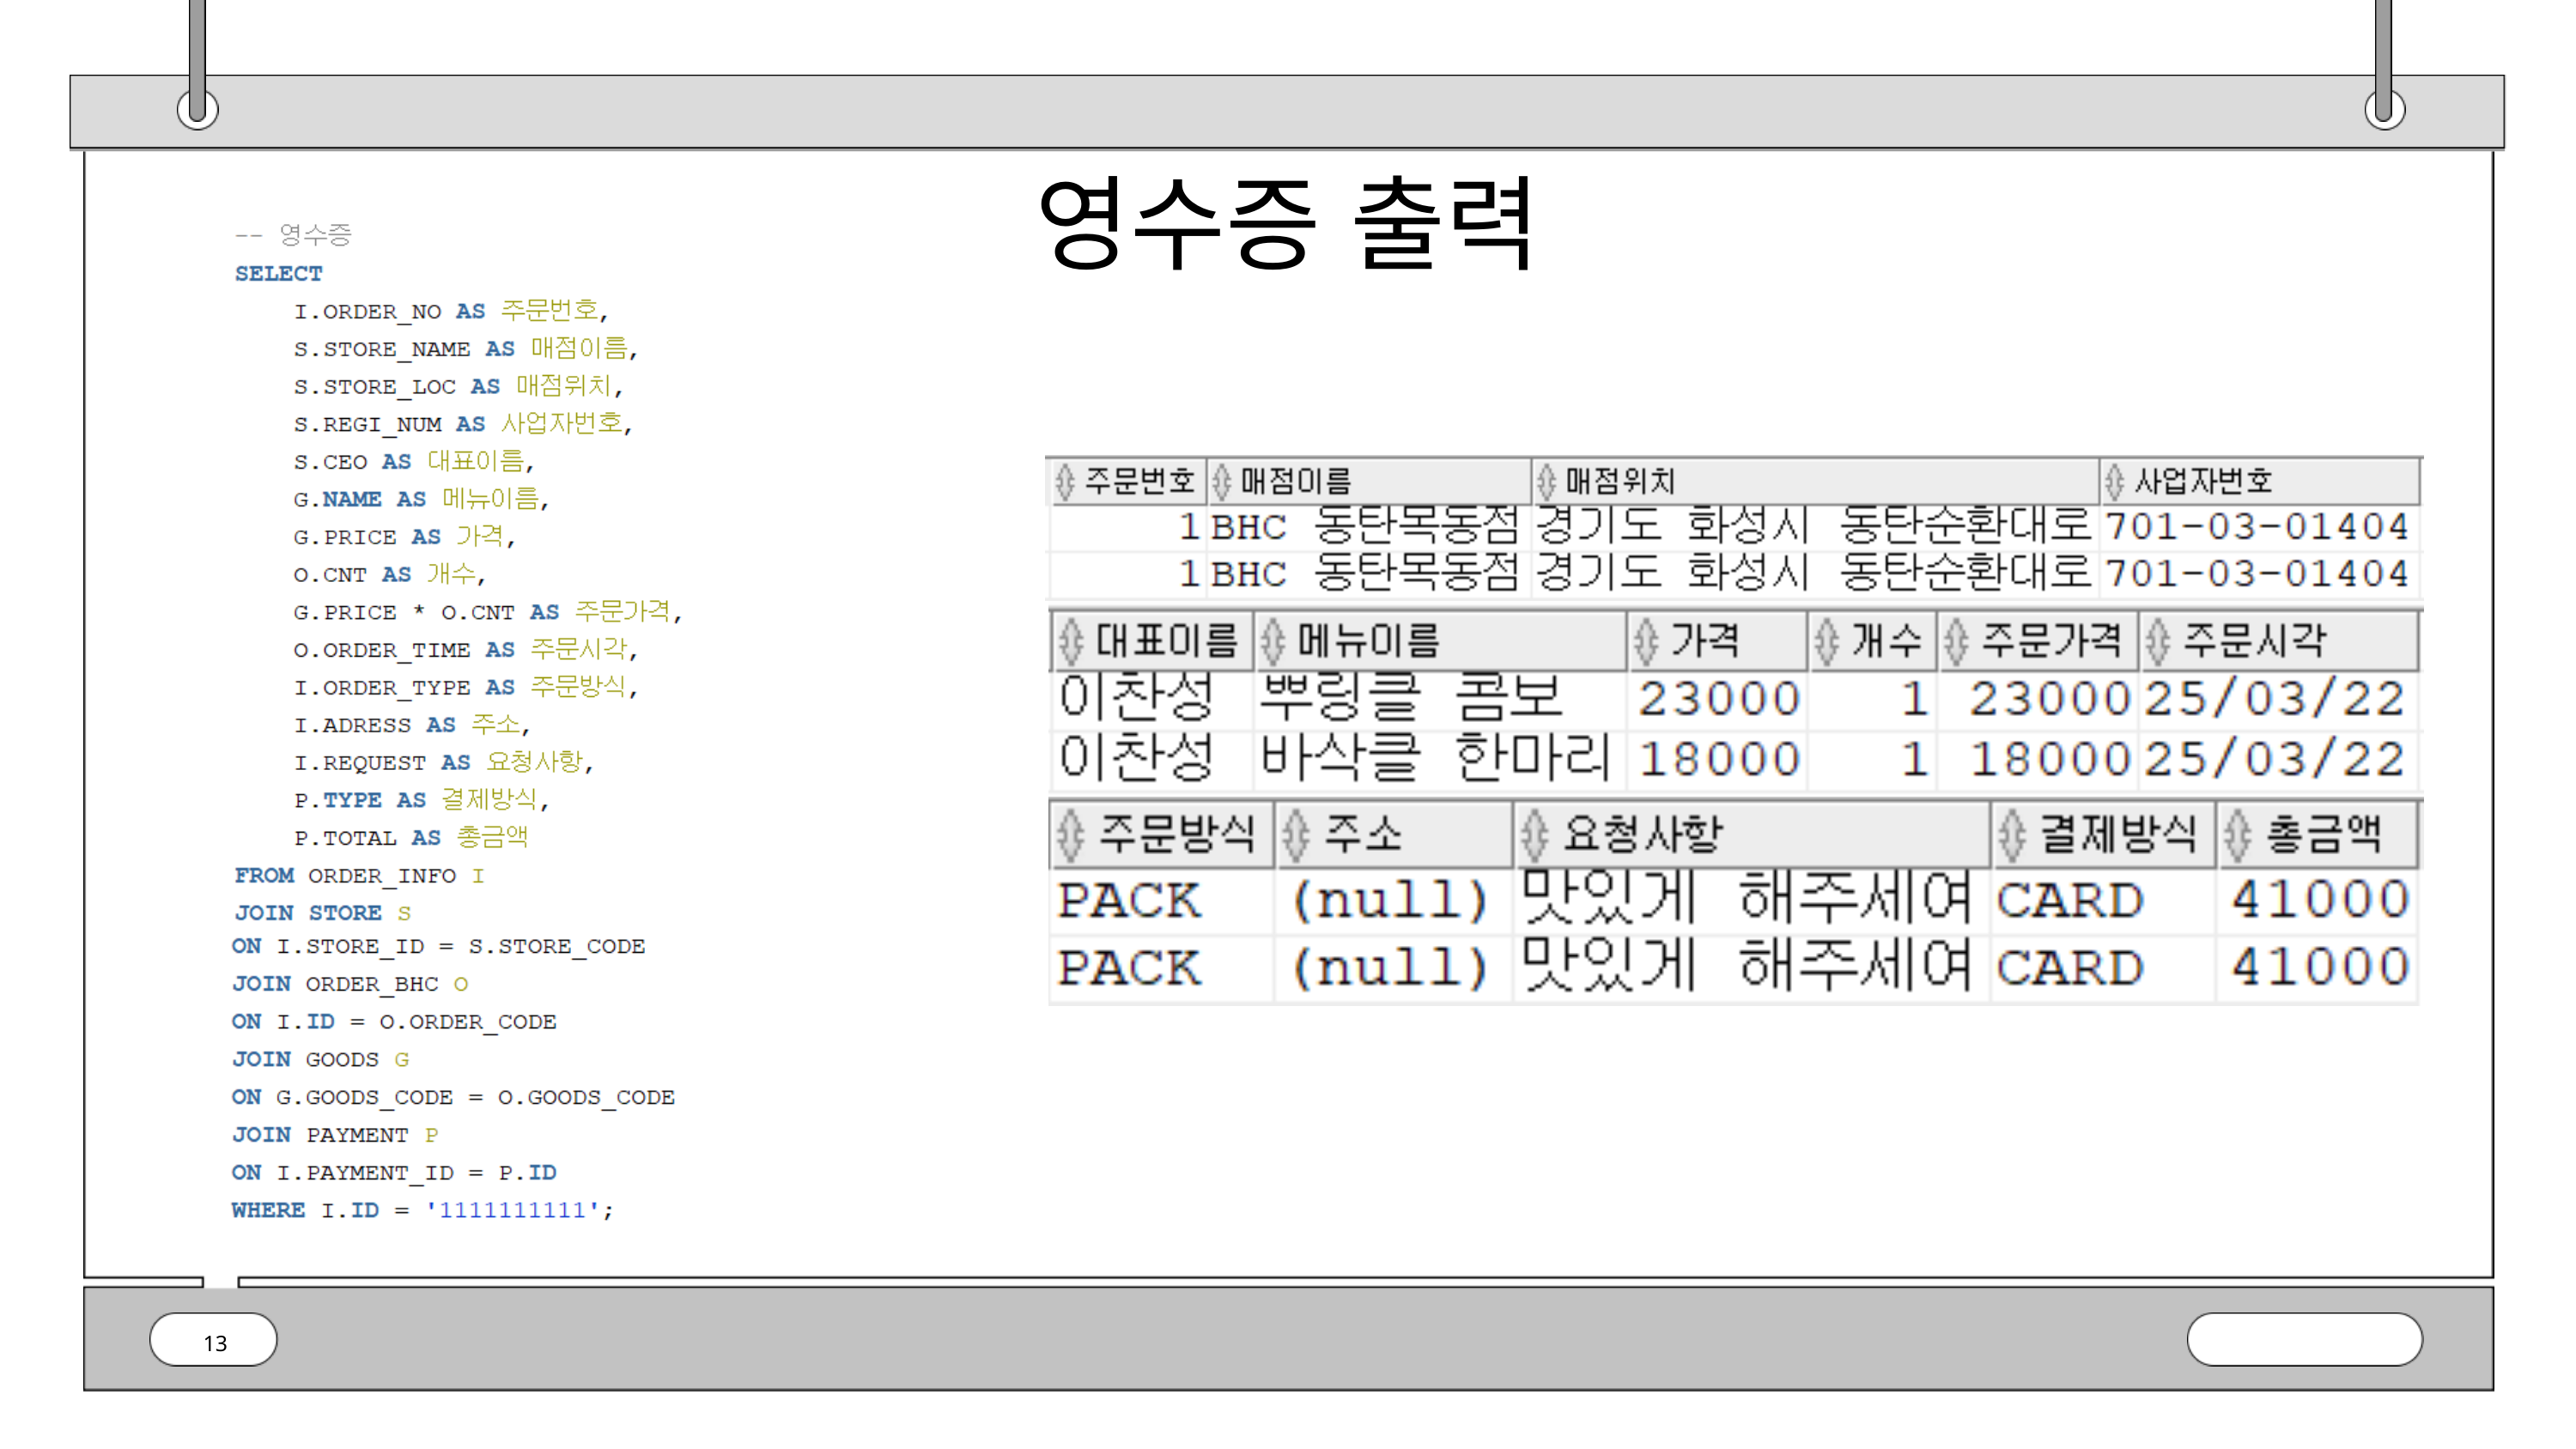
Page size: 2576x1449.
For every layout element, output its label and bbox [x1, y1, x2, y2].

text_box [1044, 455, 2425, 1006]
text_box [229, 221, 685, 1228]
picture [69, 0, 2506, 1392]
